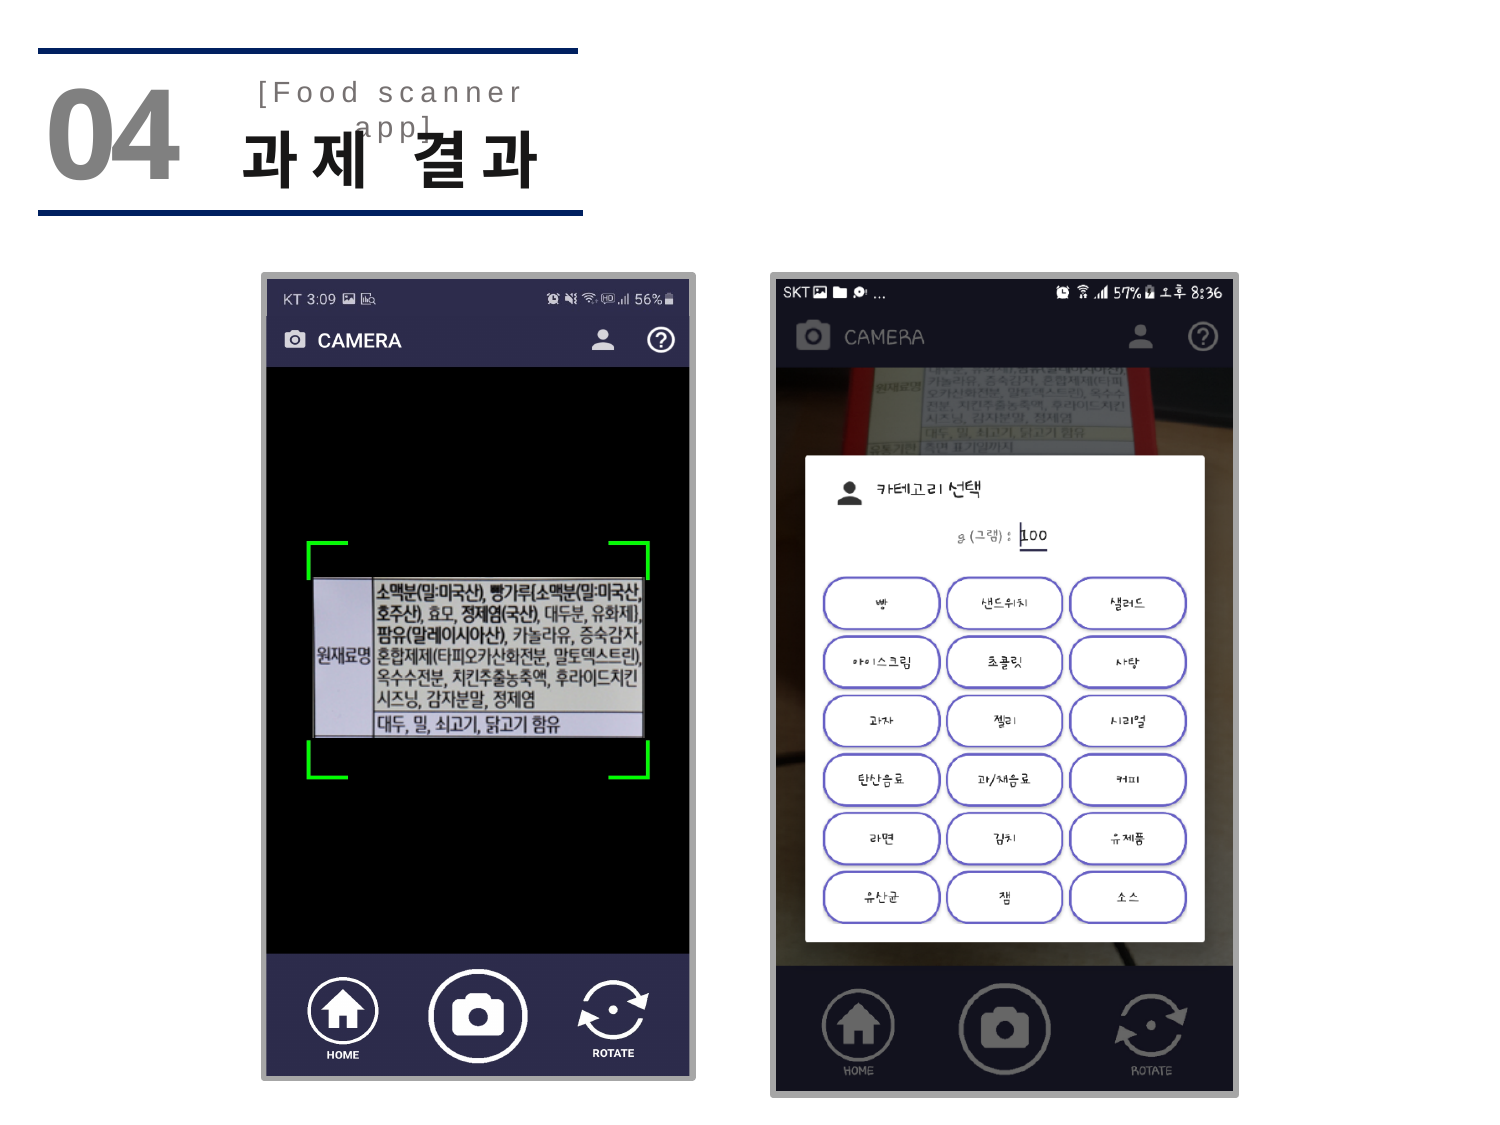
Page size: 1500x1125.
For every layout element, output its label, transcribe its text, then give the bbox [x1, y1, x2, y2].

picture [775, 278, 1234, 1092]
text_box 과제 결과 [211, 113, 570, 203]
text_box 04 [30, 47, 218, 212]
text_box [Food scanner app] [198, 65, 587, 151]
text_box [266, 278, 690, 1076]
